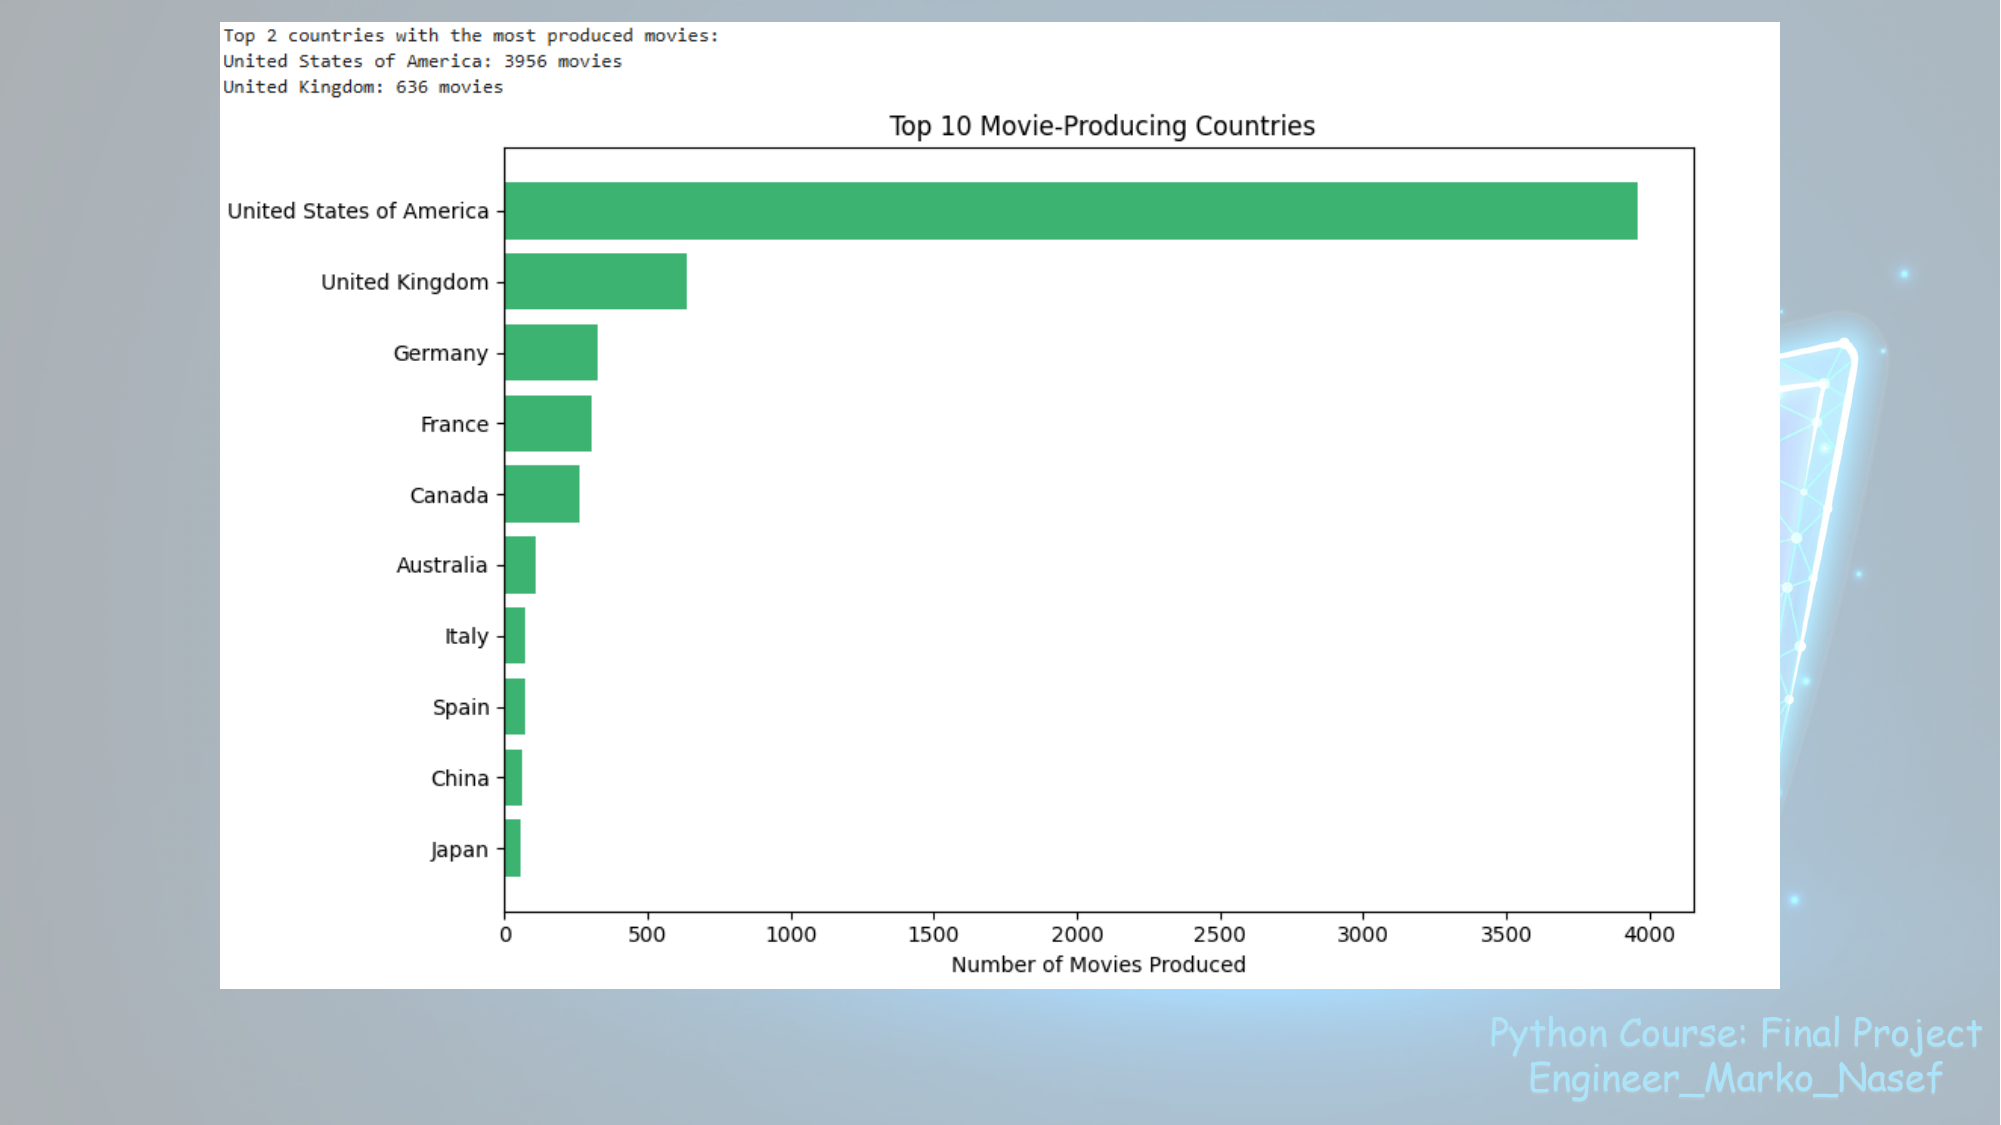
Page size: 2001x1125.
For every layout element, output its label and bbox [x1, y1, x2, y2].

picture [220, 22, 1780, 989]
